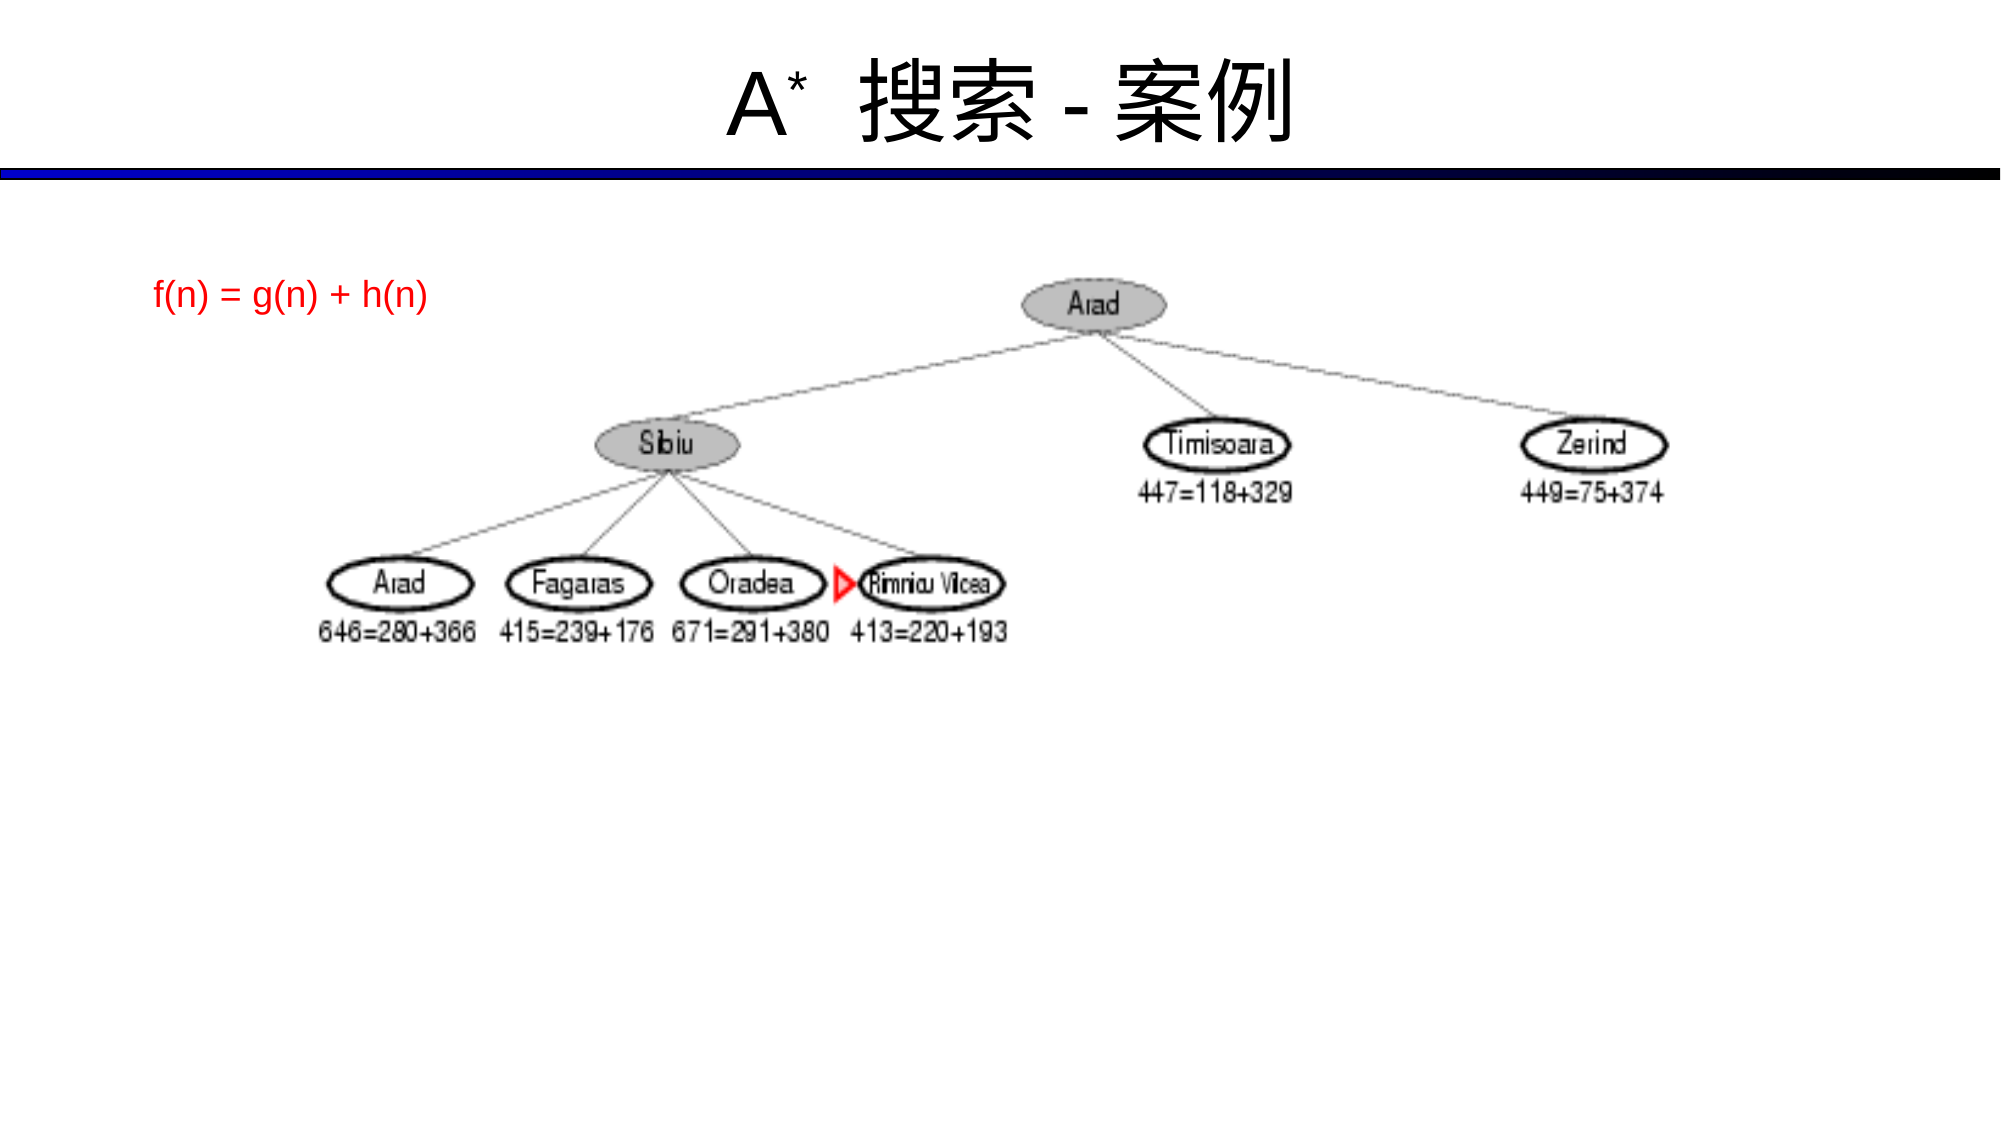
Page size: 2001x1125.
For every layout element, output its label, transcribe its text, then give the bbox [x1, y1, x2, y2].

picture [302, 255, 1687, 961]
text_box f(n) = g(n) + h(n) [138, 262, 297, 323]
text_box A* 搜索-案例 [303, 34, 1721, 164]
